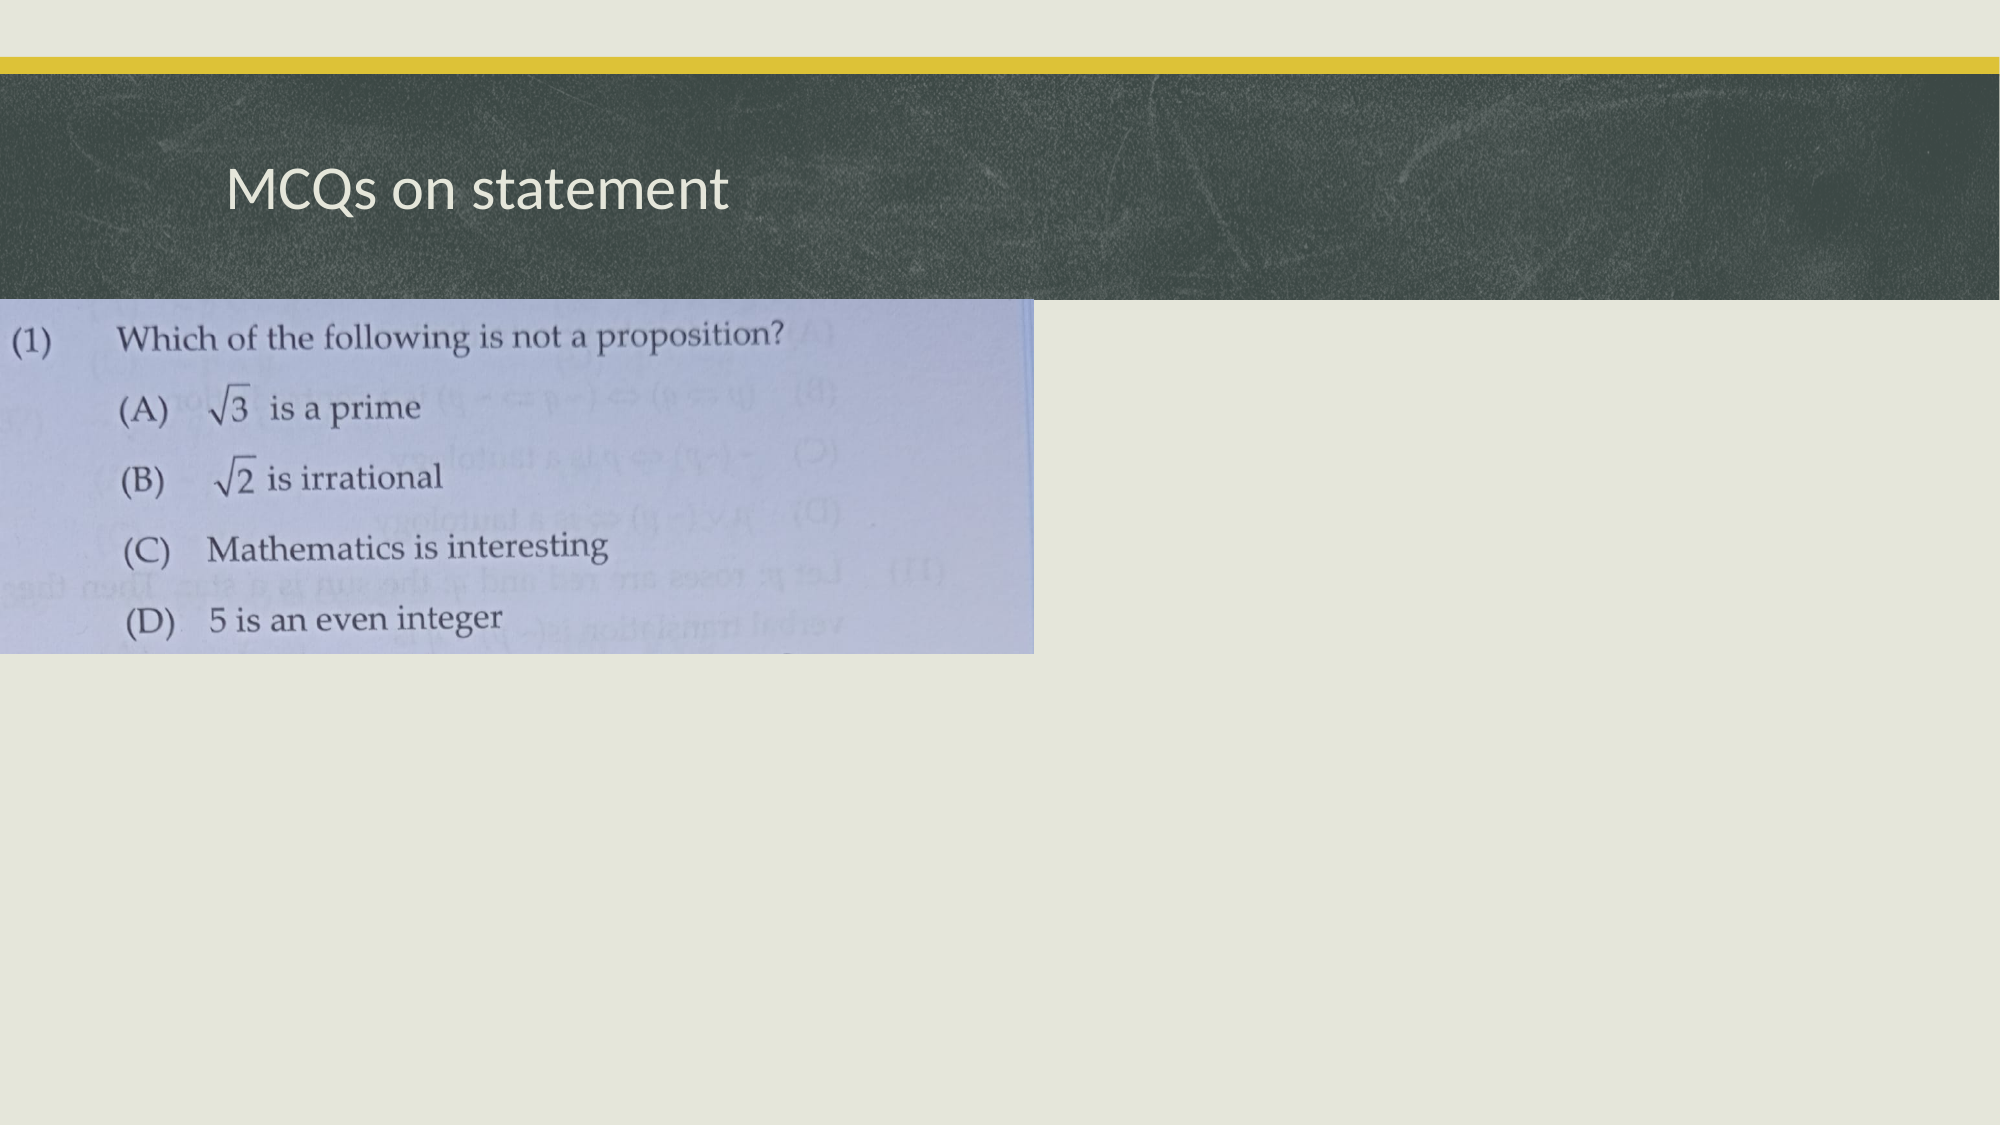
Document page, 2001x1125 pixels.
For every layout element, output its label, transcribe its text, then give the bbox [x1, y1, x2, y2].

title MCQs on statement [210, 76, 1790, 300]
picture [0, 74, 2000, 654]
